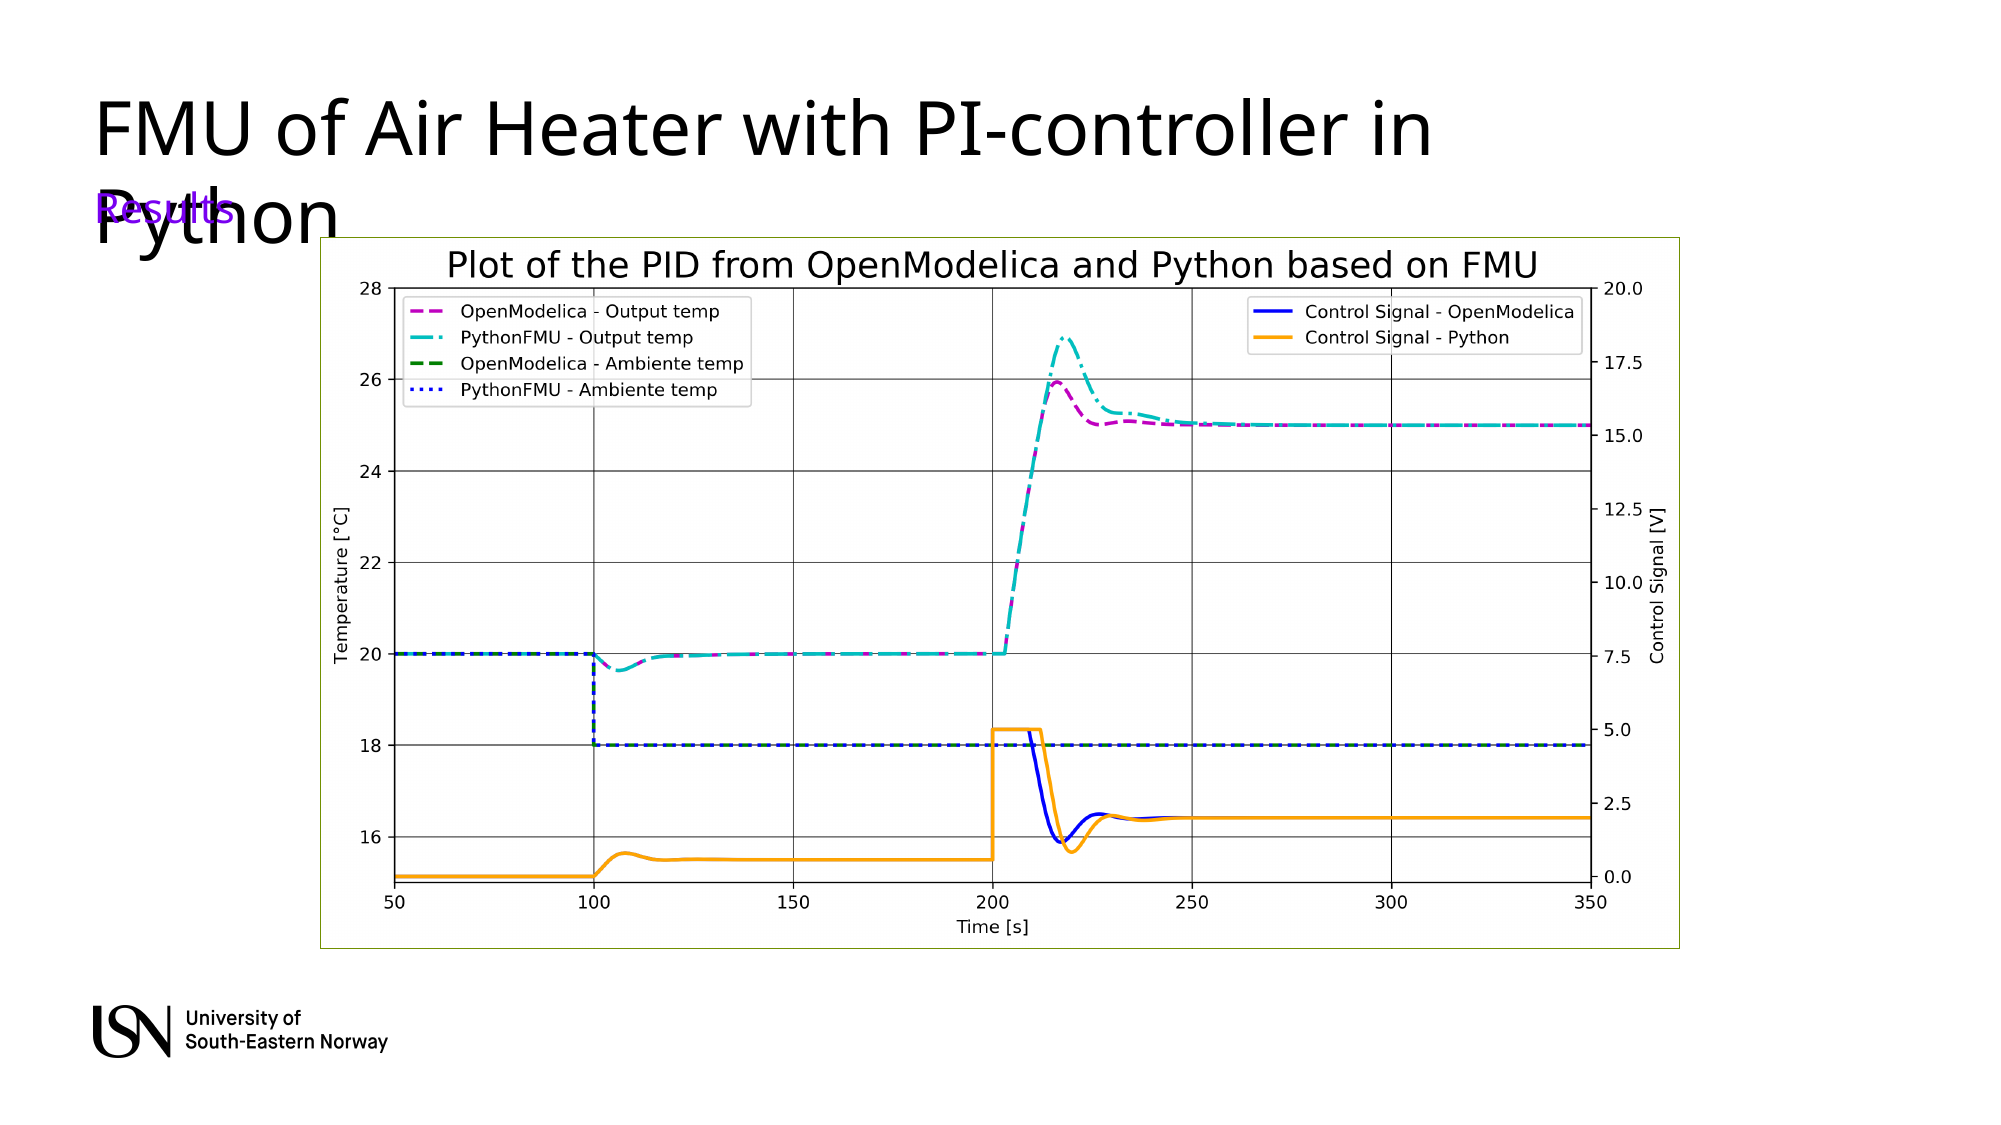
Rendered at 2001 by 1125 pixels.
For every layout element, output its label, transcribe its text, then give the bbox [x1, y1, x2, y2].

title FMU of Air Heater with PI-controller in Python [93, 83, 1595, 172]
picture [93, 1005, 388, 1058]
picture [320, 237, 1680, 949]
list Results [93, 179, 1595, 230]
